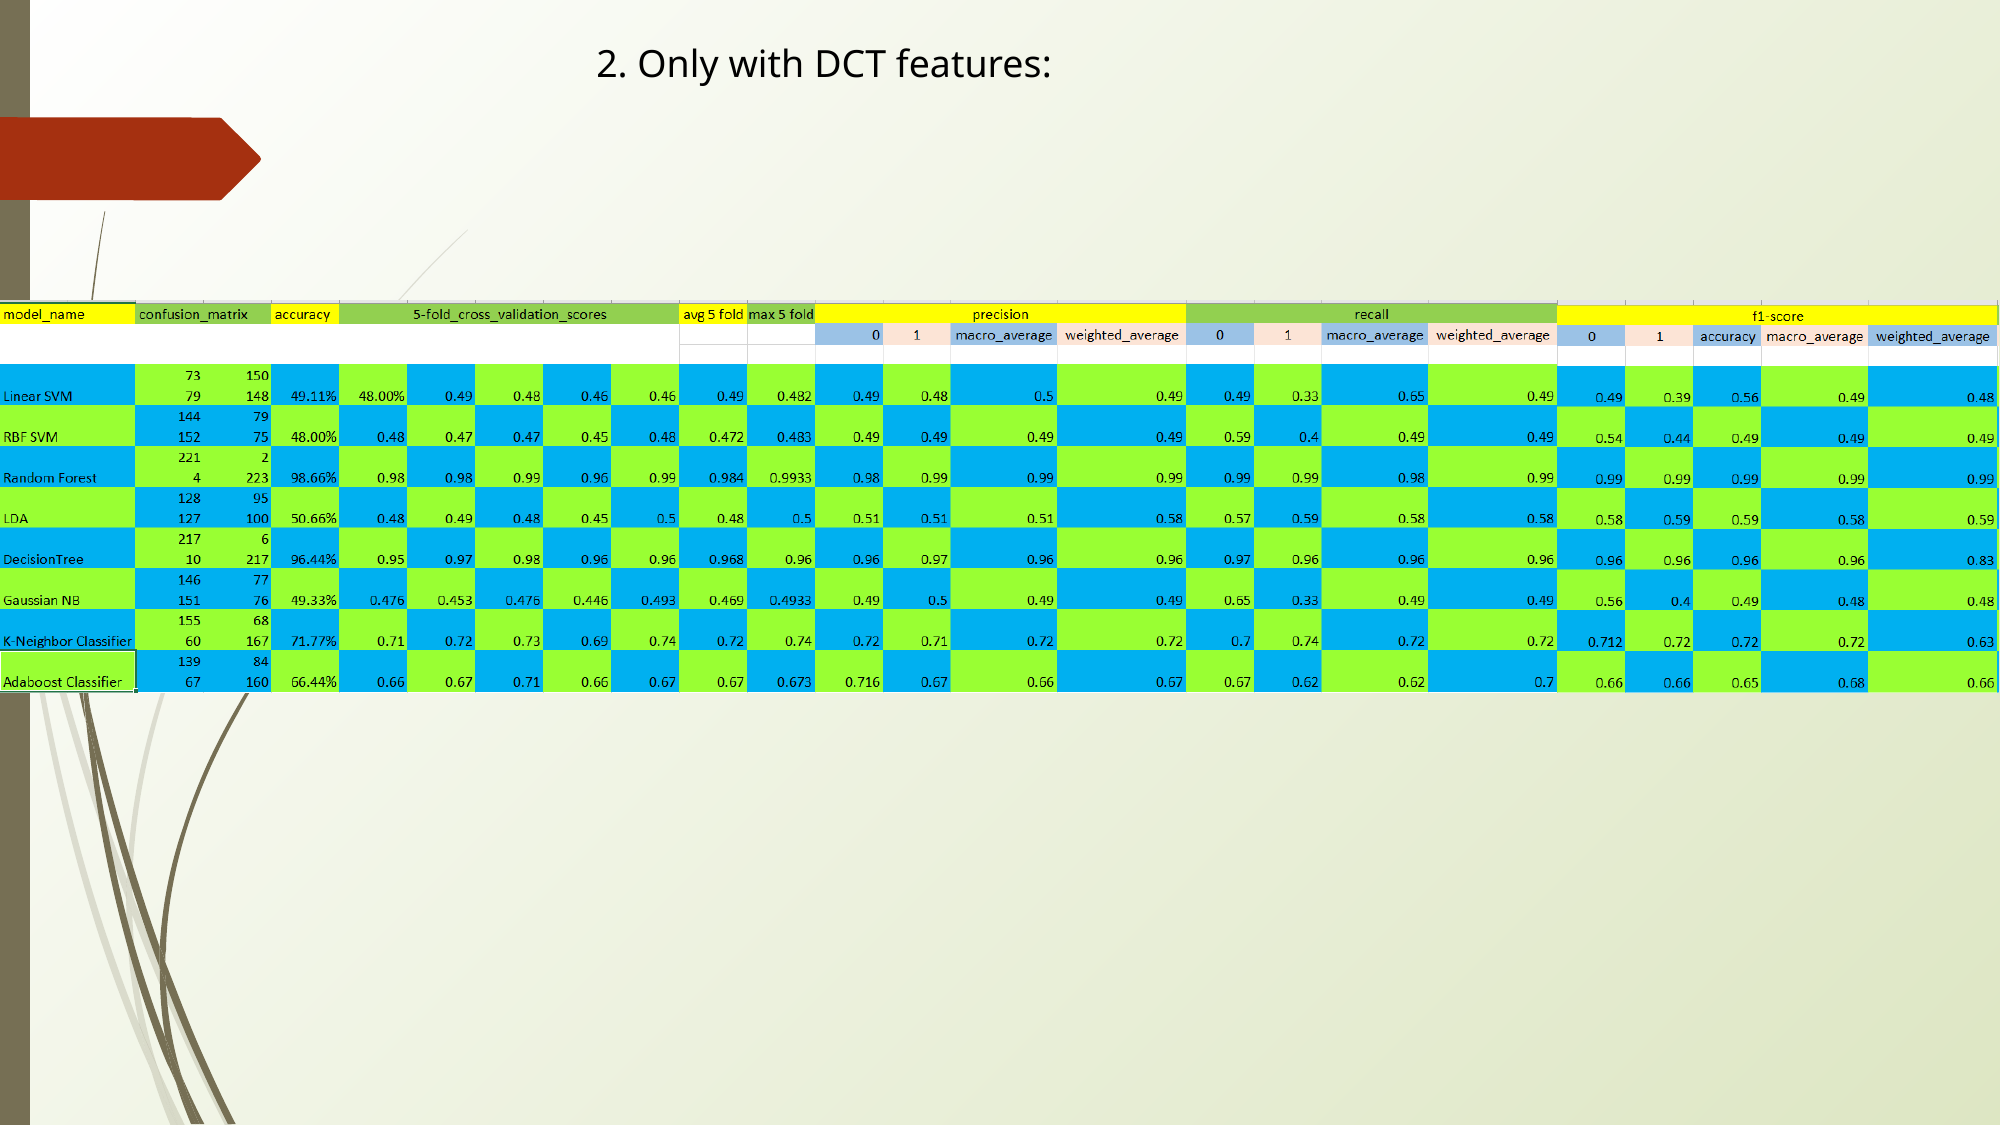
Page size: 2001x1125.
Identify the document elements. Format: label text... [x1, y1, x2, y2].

picture [1187, 569, 1253, 608]
picture [1322, 569, 1427, 608]
picture [884, 610, 950, 649]
picture [612, 610, 678, 649]
picture [1869, 570, 1996, 609]
picture [136, 528, 270, 567]
picture [1058, 447, 1185, 486]
picture [544, 488, 610, 527]
picture [272, 488, 338, 527]
picture [748, 610, 814, 649]
picture [951, 406, 1056, 445]
picture [1058, 528, 1185, 567]
picture [1322, 488, 1427, 527]
picture [816, 406, 882, 445]
picture [1429, 447, 1556, 486]
picture [0, 406, 134, 445]
picture [340, 610, 406, 649]
picture [1255, 528, 1321, 567]
text_box 2. Only with DCT features: [581, 32, 1079, 93]
picture [408, 569, 474, 608]
picture [1187, 488, 1253, 527]
picture [476, 447, 542, 486]
picture [340, 447, 406, 486]
picture [1255, 447, 1321, 486]
picture [748, 447, 814, 486]
picture [0, 650, 1999, 694]
picture [272, 569, 338, 608]
picture [884, 447, 950, 486]
picture [0, 569, 134, 608]
picture [1626, 530, 1692, 569]
picture [1558, 407, 1624, 446]
picture [816, 488, 882, 527]
picture [544, 569, 610, 608]
picture [136, 610, 270, 649]
picture [951, 488, 1056, 527]
picture [680, 488, 746, 527]
picture [680, 569, 746, 608]
picture [1187, 406, 1253, 445]
picture [612, 528, 678, 567]
picture [1694, 570, 1760, 609]
picture [1626, 611, 1692, 650]
picture [1058, 610, 1185, 649]
picture [340, 528, 406, 567]
picture [1255, 610, 1321, 649]
picture [1558, 570, 1624, 609]
picture [408, 488, 474, 527]
picture [748, 528, 814, 567]
picture [1322, 406, 1427, 445]
picture [1429, 610, 1556, 649]
picture [0, 488, 134, 527]
picture [612, 447, 678, 486]
picture [272, 406, 338, 445]
picture [1762, 448, 1867, 487]
picture [0, 300, 1999, 406]
picture [951, 569, 1056, 608]
picture [476, 528, 542, 567]
picture [1558, 489, 1624, 528]
picture [1869, 489, 1996, 528]
picture [136, 447, 270, 486]
picture [544, 406, 610, 445]
picture [1626, 448, 1692, 487]
picture [884, 528, 950, 567]
picture [1694, 489, 1760, 528]
picture [1762, 611, 1867, 650]
picture [1762, 530, 1867, 569]
picture [1869, 407, 1996, 446]
picture [408, 406, 474, 445]
picture [680, 406, 746, 445]
picture [816, 569, 882, 608]
picture [476, 610, 542, 649]
picture [1429, 528, 1556, 567]
picture [1694, 407, 1760, 446]
